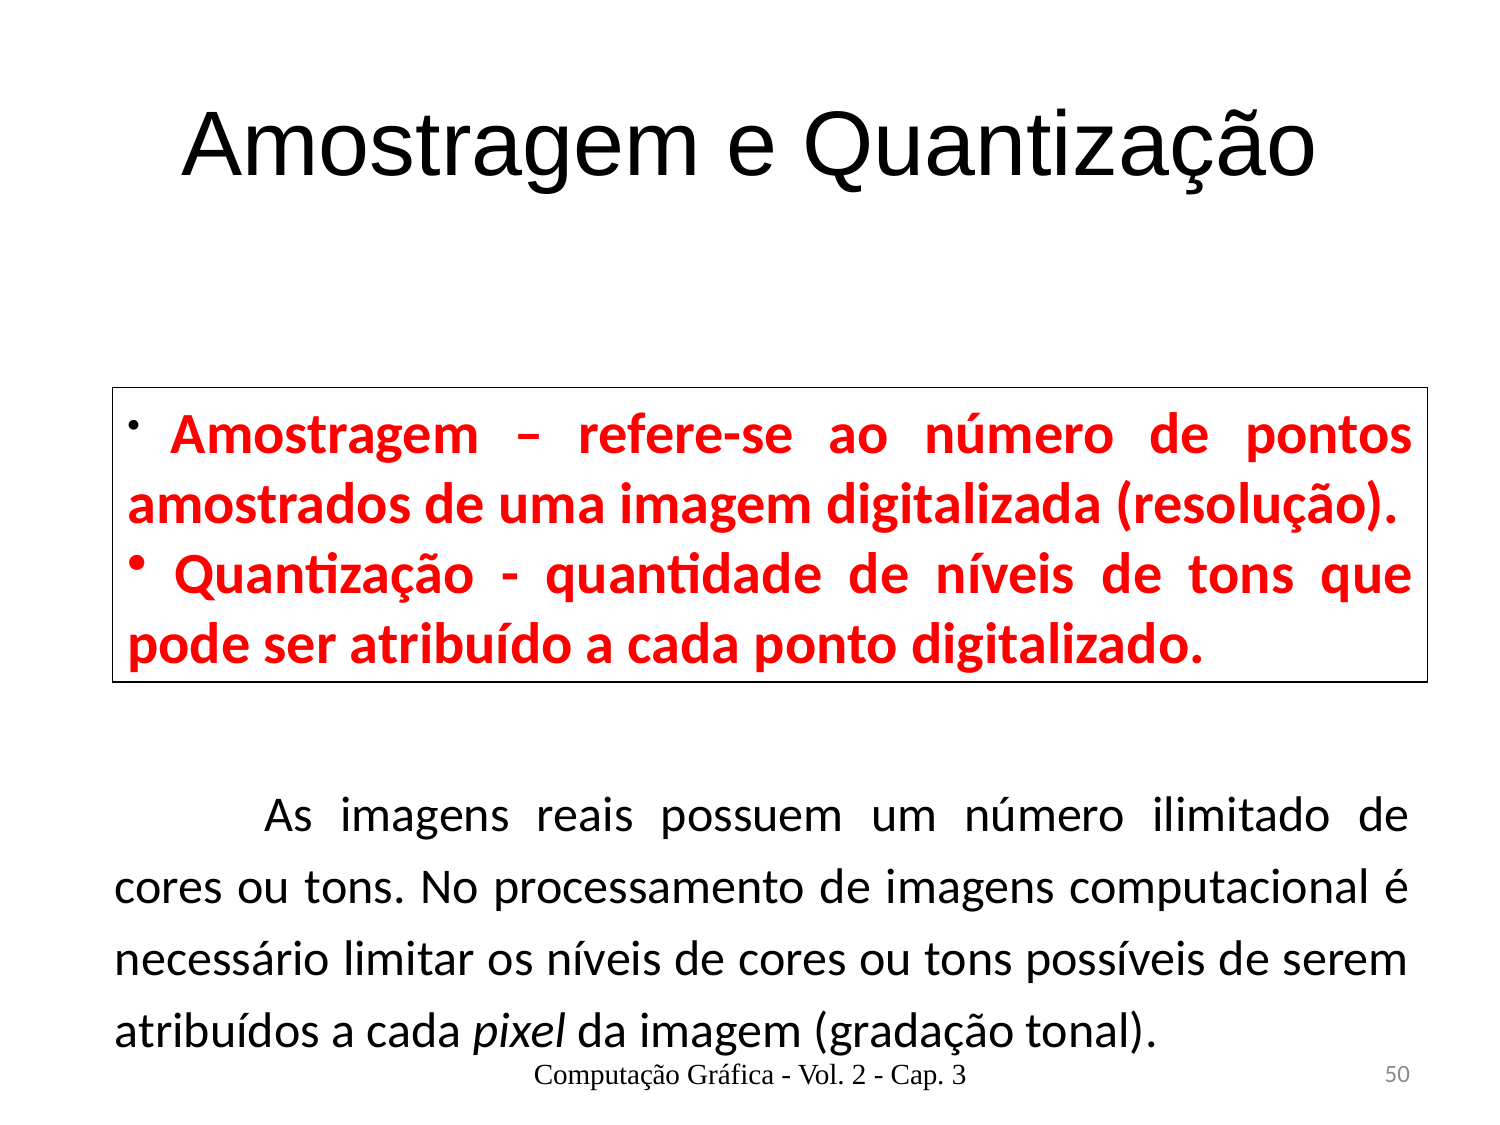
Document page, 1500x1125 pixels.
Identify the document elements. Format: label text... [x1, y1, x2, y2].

slide_number 50 [1074, 1066, 1425, 1103]
title Amostragem e Quantização [75, 45, 1425, 233]
text_box As imagens reais possuem um número ilimitado de cores ou tons. No processamento de imagens computacional é necessário limitar os níveis de cores ou tons possíveis de serem atribuídos a cada pixel da imagem (gradação tonal). [99, 762, 1425, 1066]
text_box Amostragem – refere-se ao número de pontos amostrados de uma imagem digitalizada (resolução). Quantização - quantidade de níveis de tons que pode ser atribuído a cada ponto digitalizado. [112, 387, 1428, 683]
footer Computação Gráfica - Vol. 2 - Cap. 3 [512, 1066, 988, 1103]
